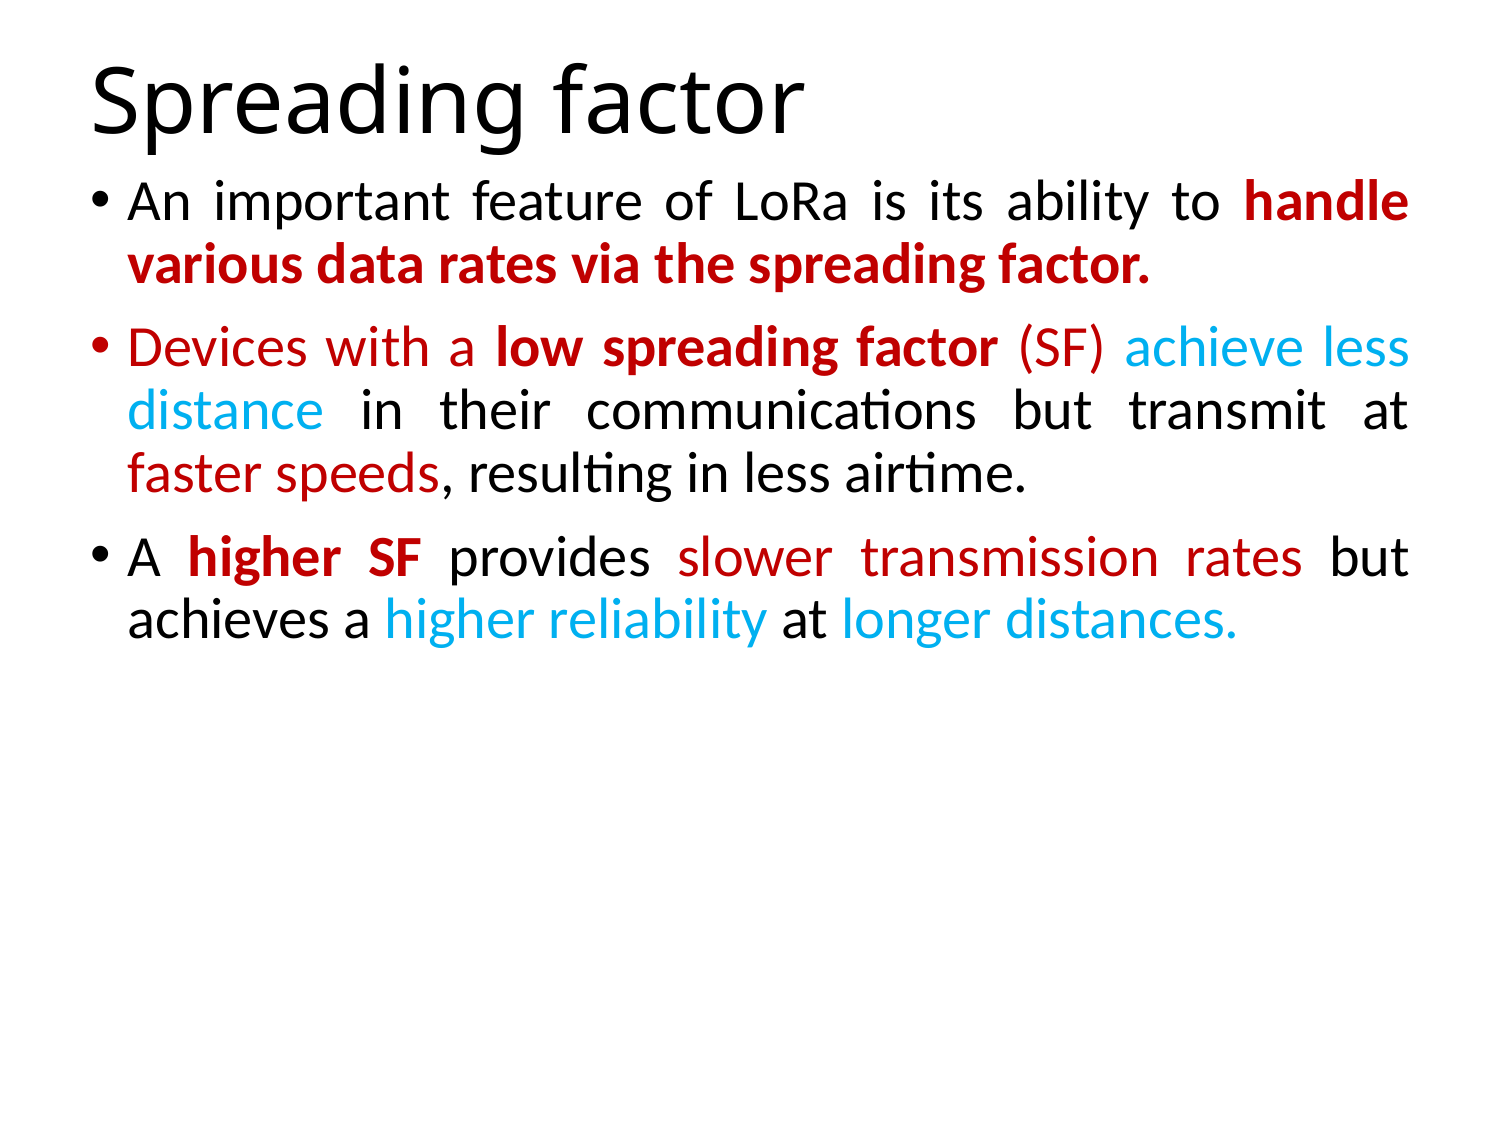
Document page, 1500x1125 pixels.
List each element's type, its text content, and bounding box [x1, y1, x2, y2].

title Spreading factor [75, 45, 1425, 162]
list An important feature of LoRa is its ability to handle various data rates via the spreading factor. Devices with a low spreading factor (SF) achieve less distance in their communications but transmit at faster speeds, resulting in less airtime. A higher SF provides slower transmission rates but achieves a higher reliability at longer distances. [75, 162, 1425, 1005]
